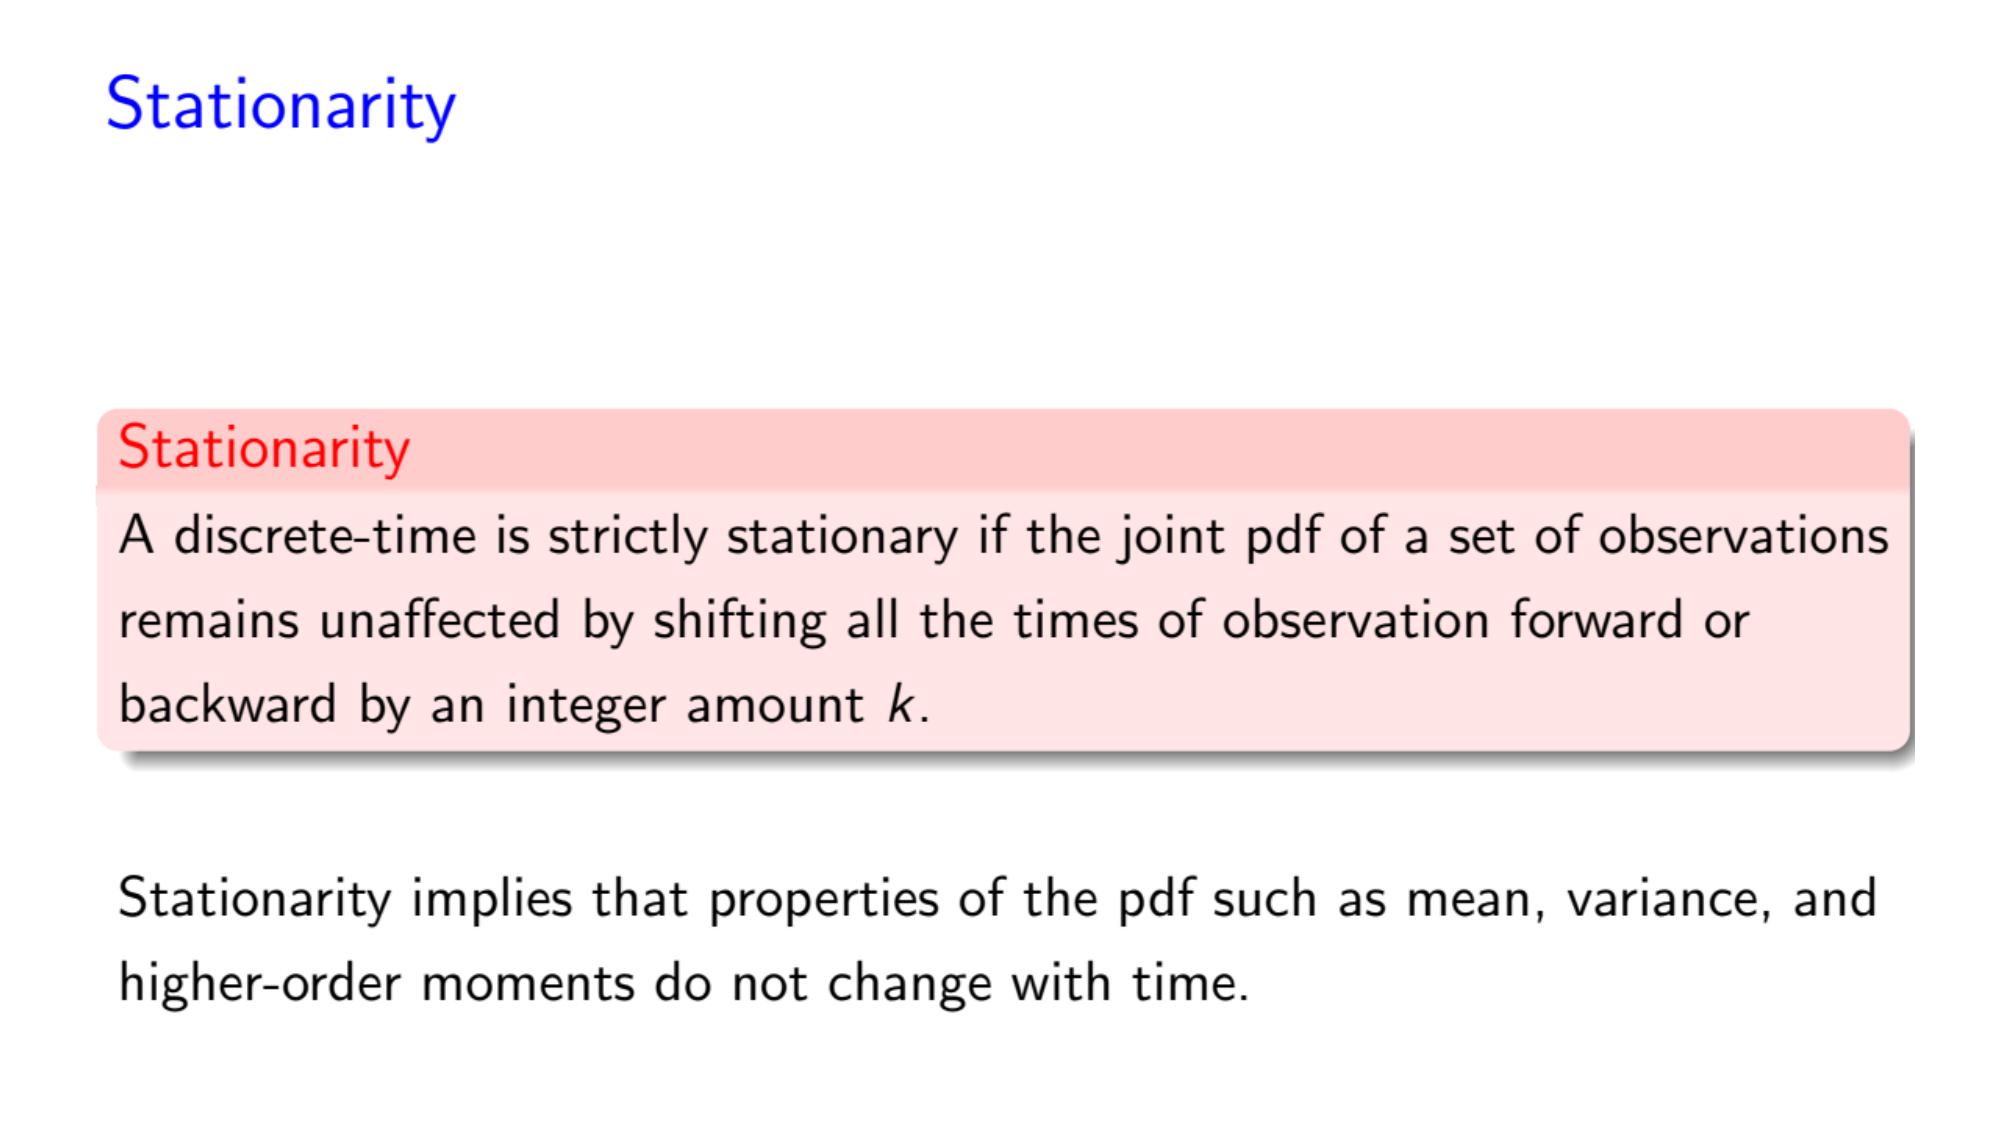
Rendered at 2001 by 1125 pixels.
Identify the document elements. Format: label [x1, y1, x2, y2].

picture [84, 59, 1916, 1066]
